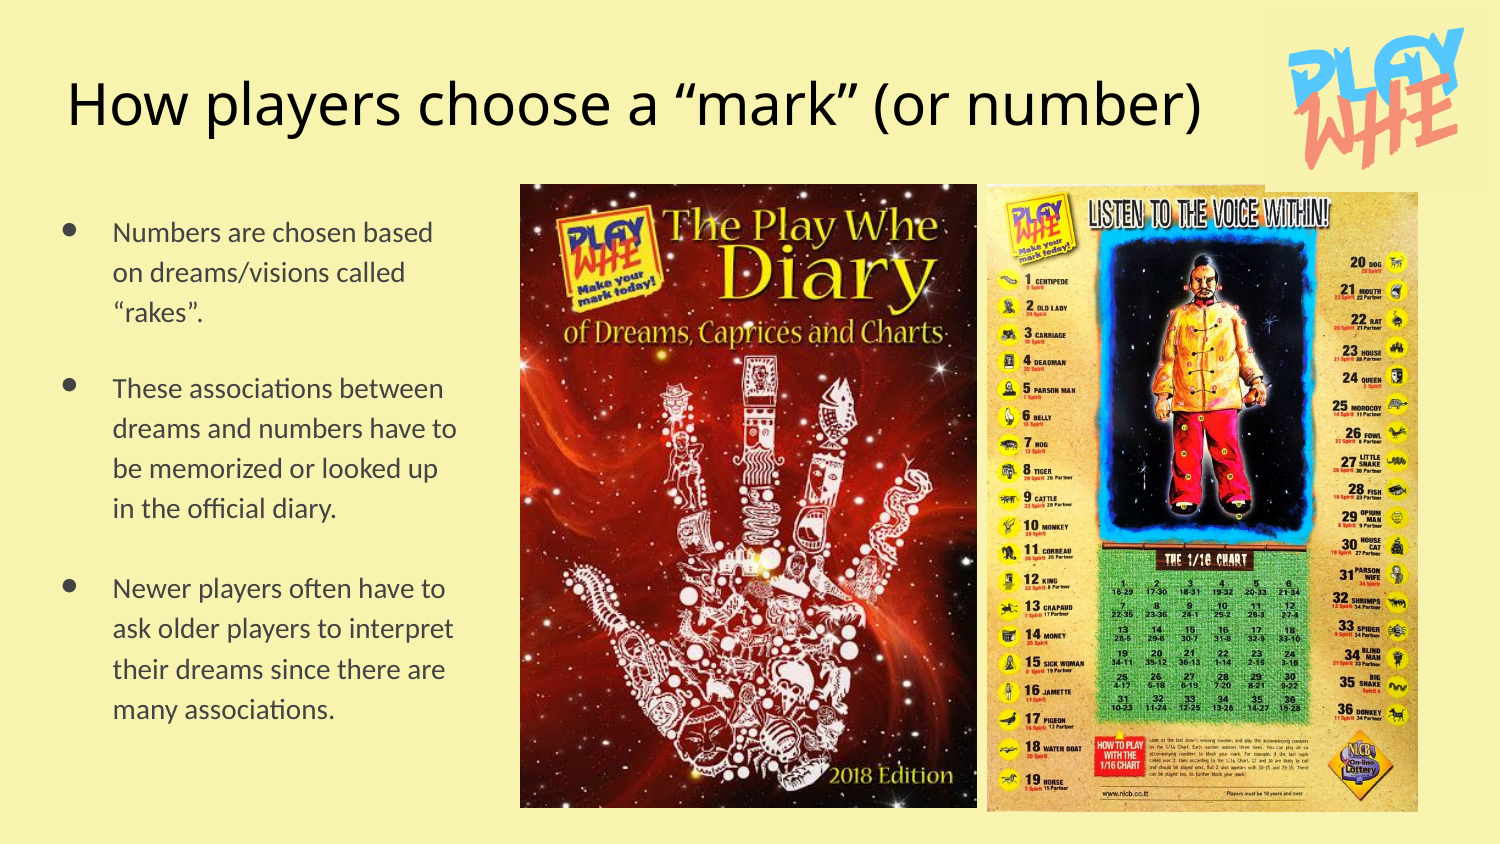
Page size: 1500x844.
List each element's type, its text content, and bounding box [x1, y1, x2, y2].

picture [987, 8, 1488, 812]
list Numbers are chosen based on dreams/visions called “rakes”. These associations between dreams and numbers have to be memorized or looked up in the official diary. Newer players often have to ask older players to interpret their dreams since there are many associations. [22, 193, 479, 786]
title How players choose a “mark” (or number) [51, 51, 1259, 146]
picture [520, 184, 977, 808]
